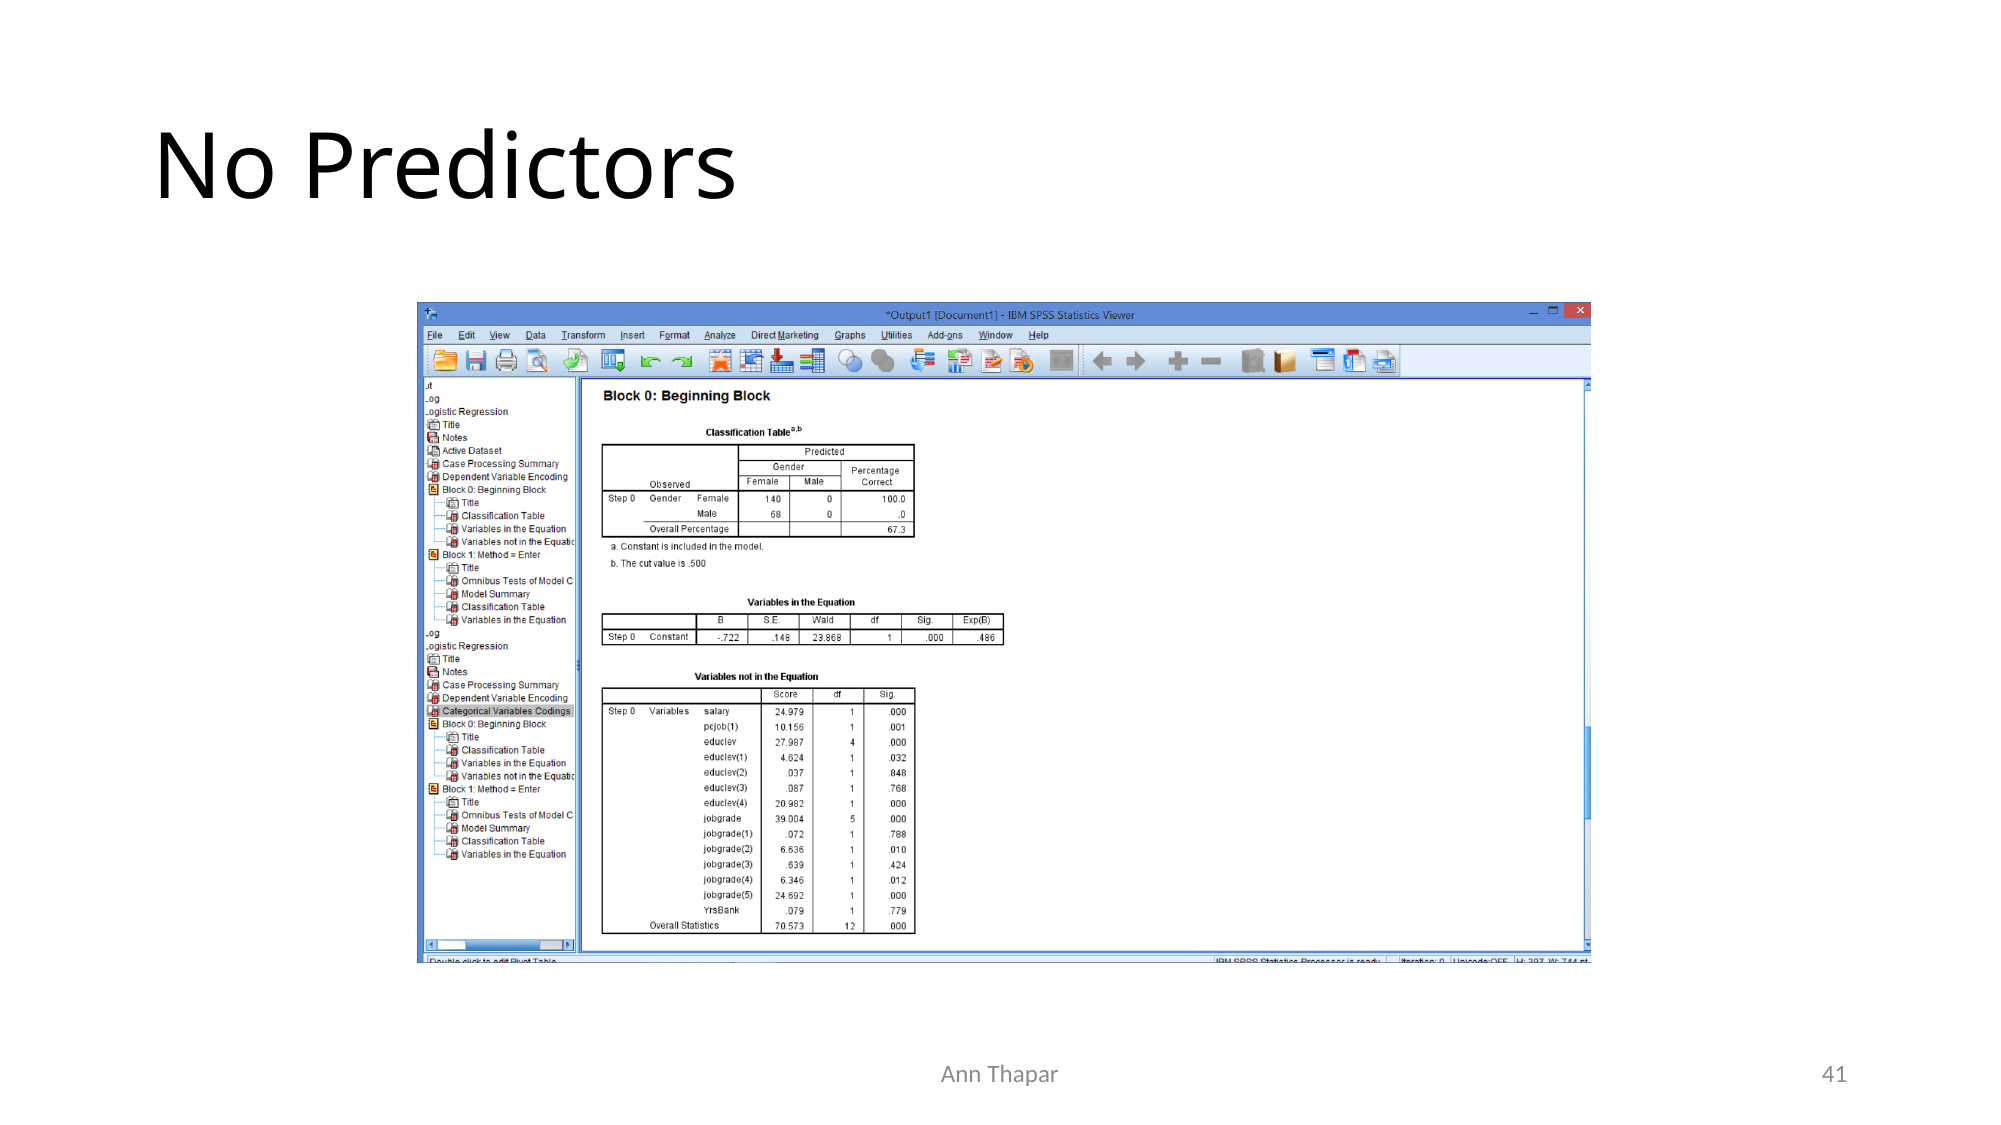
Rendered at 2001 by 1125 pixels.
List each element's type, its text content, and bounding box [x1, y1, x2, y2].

footer Ann Thapar [662, 1042, 1338, 1103]
slide_number 41 [1412, 1042, 1863, 1103]
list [417, 302, 1591, 963]
title No Predictors [137, 59, 1863, 278]
